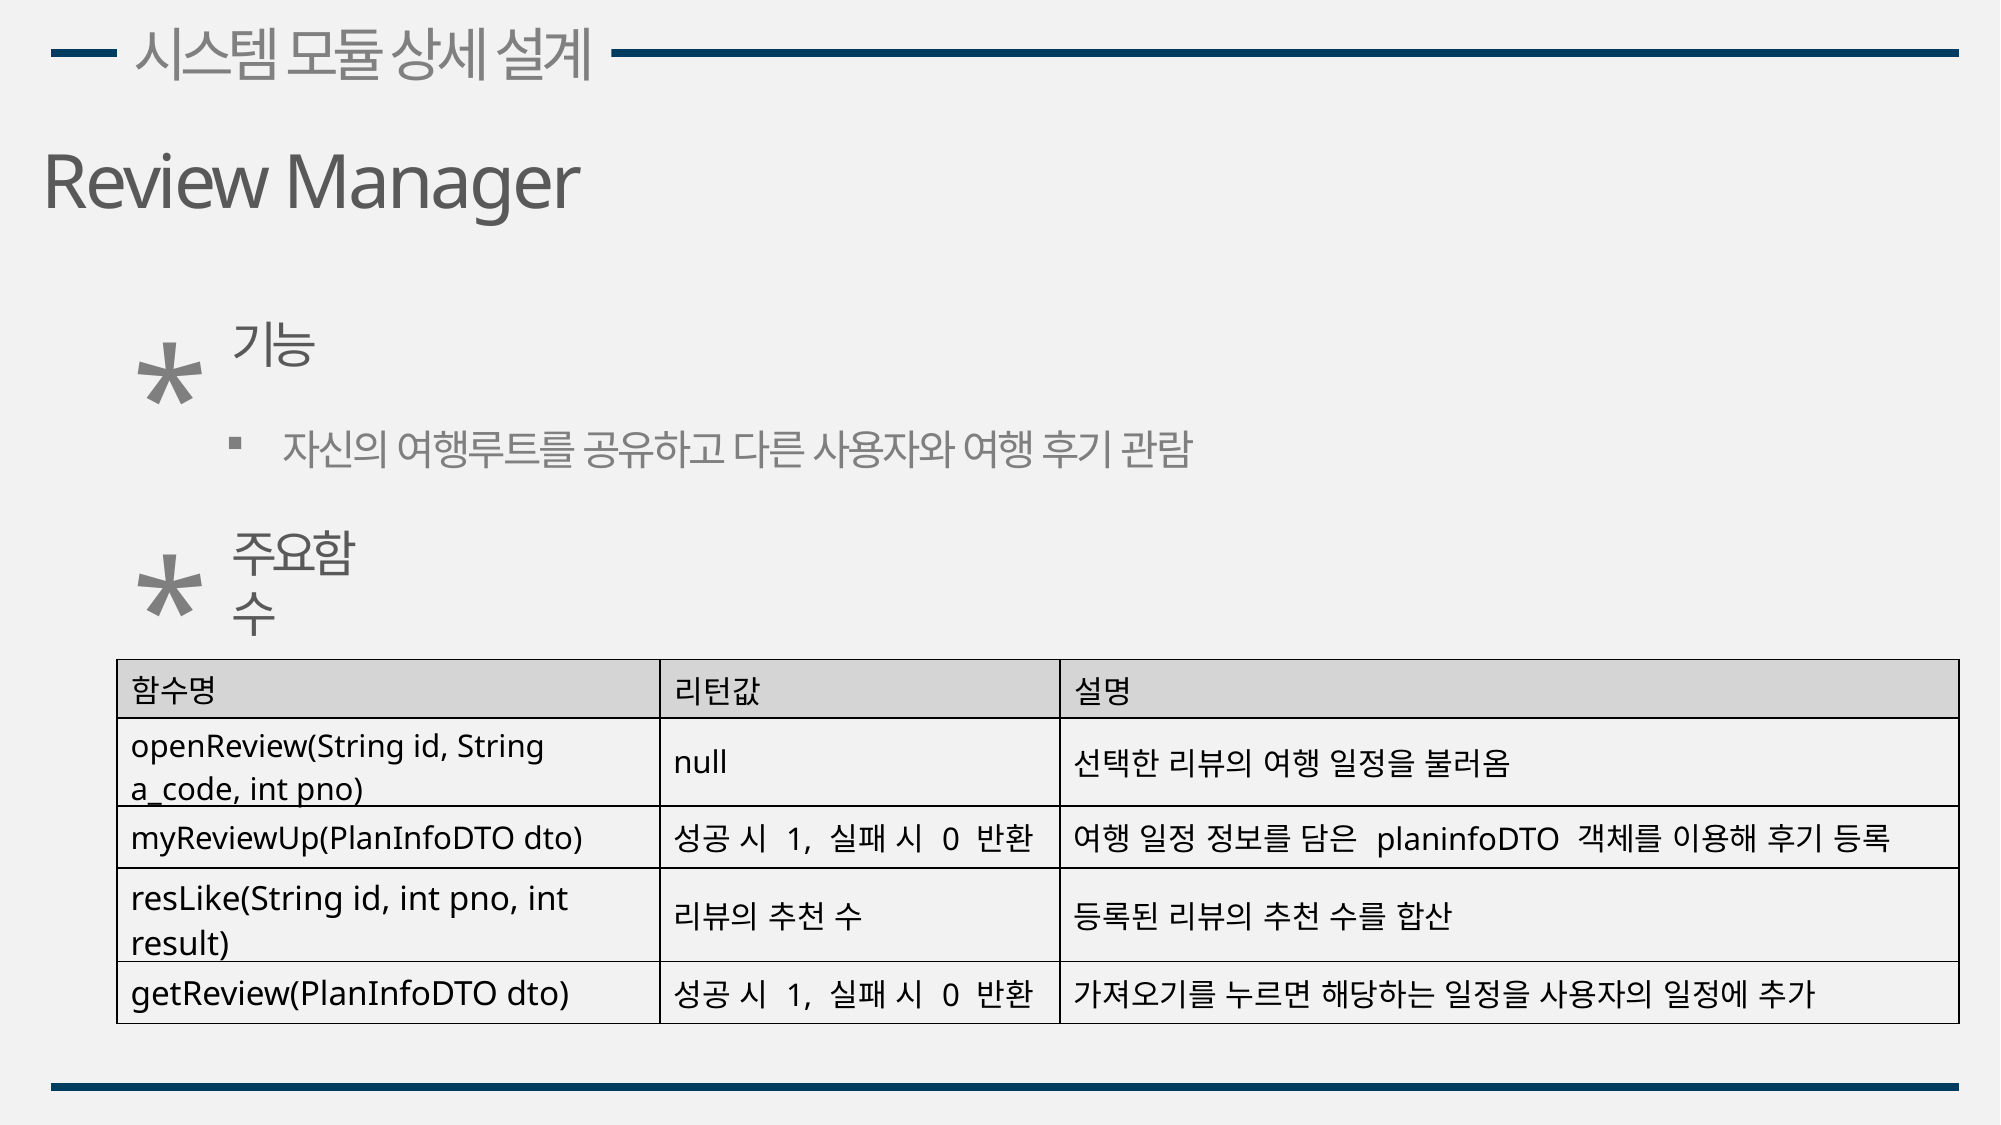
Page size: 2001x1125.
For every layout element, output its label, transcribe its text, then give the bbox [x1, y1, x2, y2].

text_box 자신의 여행루트를 공유하고 다른 사용자와 여행 후기 관람 [334, 391, 1210, 482]
table_cell 리뷰의 추천 수 [661, 869, 1059, 961]
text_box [118, 302, 334, 485]
table_header 리턴값 [661, 660, 1059, 717]
table_cell 선택한 리뷰의 여행 일정을 불러옴 [1061, 719, 1958, 805]
table_cell 가져오기를 누르면 해당하는 일정을 사용자의 일정에 추가 [1061, 962, 1958, 1023]
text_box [118, 514, 404, 586]
table_cell getReview(PlanInfoDTO dto) [118, 962, 659, 1023]
table_cell openReview(String id, String a_code, int pno) [118, 719, 659, 805]
table_cell 성공 시 1, 실패 시 0 반환 [661, 962, 1059, 1023]
table_cell null [661, 719, 1059, 805]
table_header 설명 [1061, 660, 1958, 717]
table_cell myReviewUp(PlanInfoDTO dto) [118, 807, 659, 867]
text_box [50, 10, 1960, 96]
table_cell 등록된 리뷰의 추천 수를 합산 [1061, 869, 1958, 961]
table_header 함수명 [118, 660, 659, 717]
text_box Review Manager [27, 125, 598, 231]
table_cell 성공 시 1, 실패 시 0 반환 [661, 807, 1059, 867]
table_cell 여행 일정 정보를 담은 planinfoDTO 객체를 이용해 후기 등록 [1061, 807, 1958, 867]
table_cell resLike(String id, int pno, int result) [118, 869, 659, 961]
